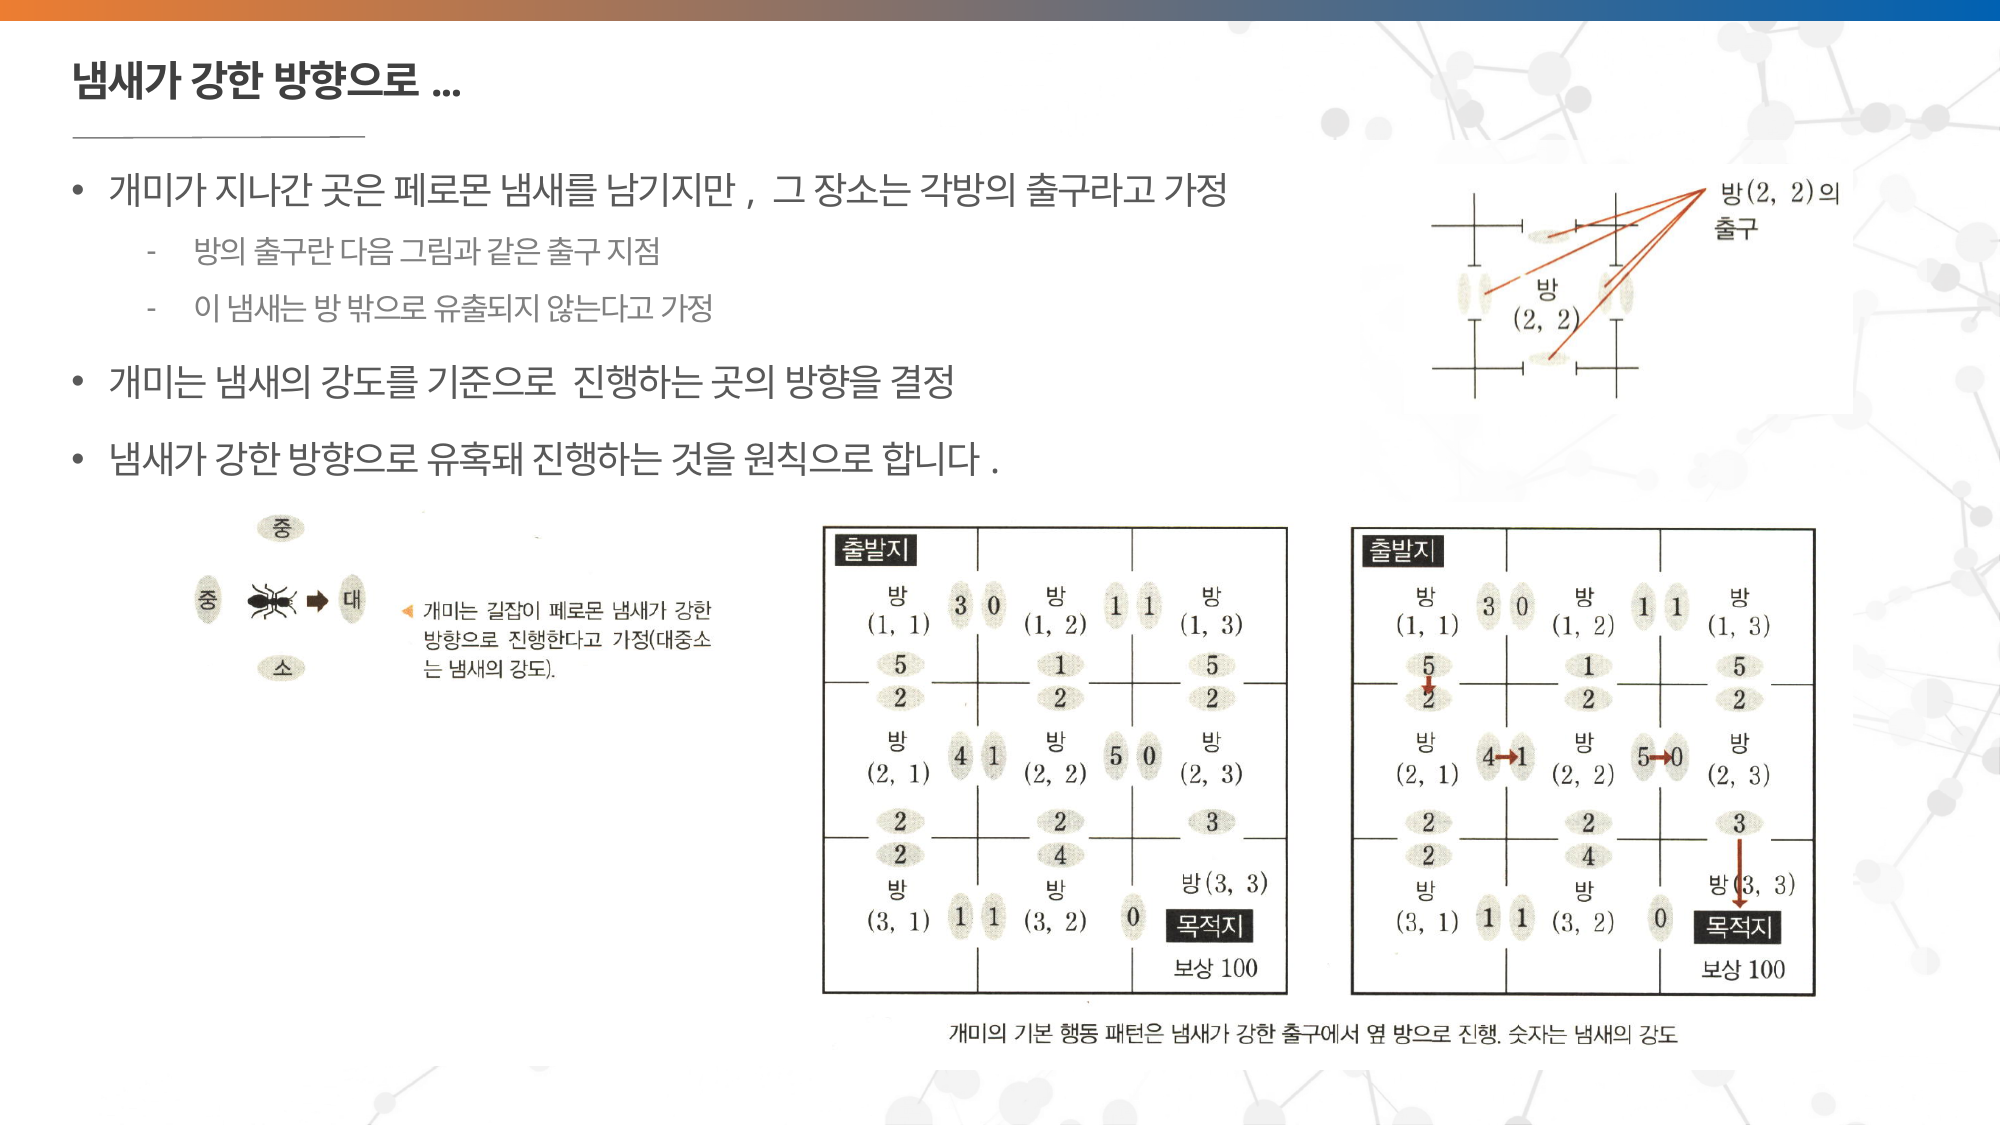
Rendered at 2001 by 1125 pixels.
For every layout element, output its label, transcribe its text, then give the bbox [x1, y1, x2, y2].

picture [1404, 164, 1853, 414]
picture [788, 502, 1853, 1070]
picture [147, 502, 740, 697]
list 개미가 지나간 곳은 페로몬 냄새를 남기지만, 그 장소는 각방의 출구라고 가정 방의 출구란 다음 그림과 같은 출구 지점 이 냄새는 방 밖으로 유출되지 않는다고 가정 개미는 냄새의 강도를 기준으로 진행하는 곳의 방향을 결정 냄새가 강한 방향으로 유혹돼 진행하는 것을 원칙으로 합니다. [56, 148, 1969, 1105]
title 냄새가 강한 방향으로... [56, 49, 1162, 117]
